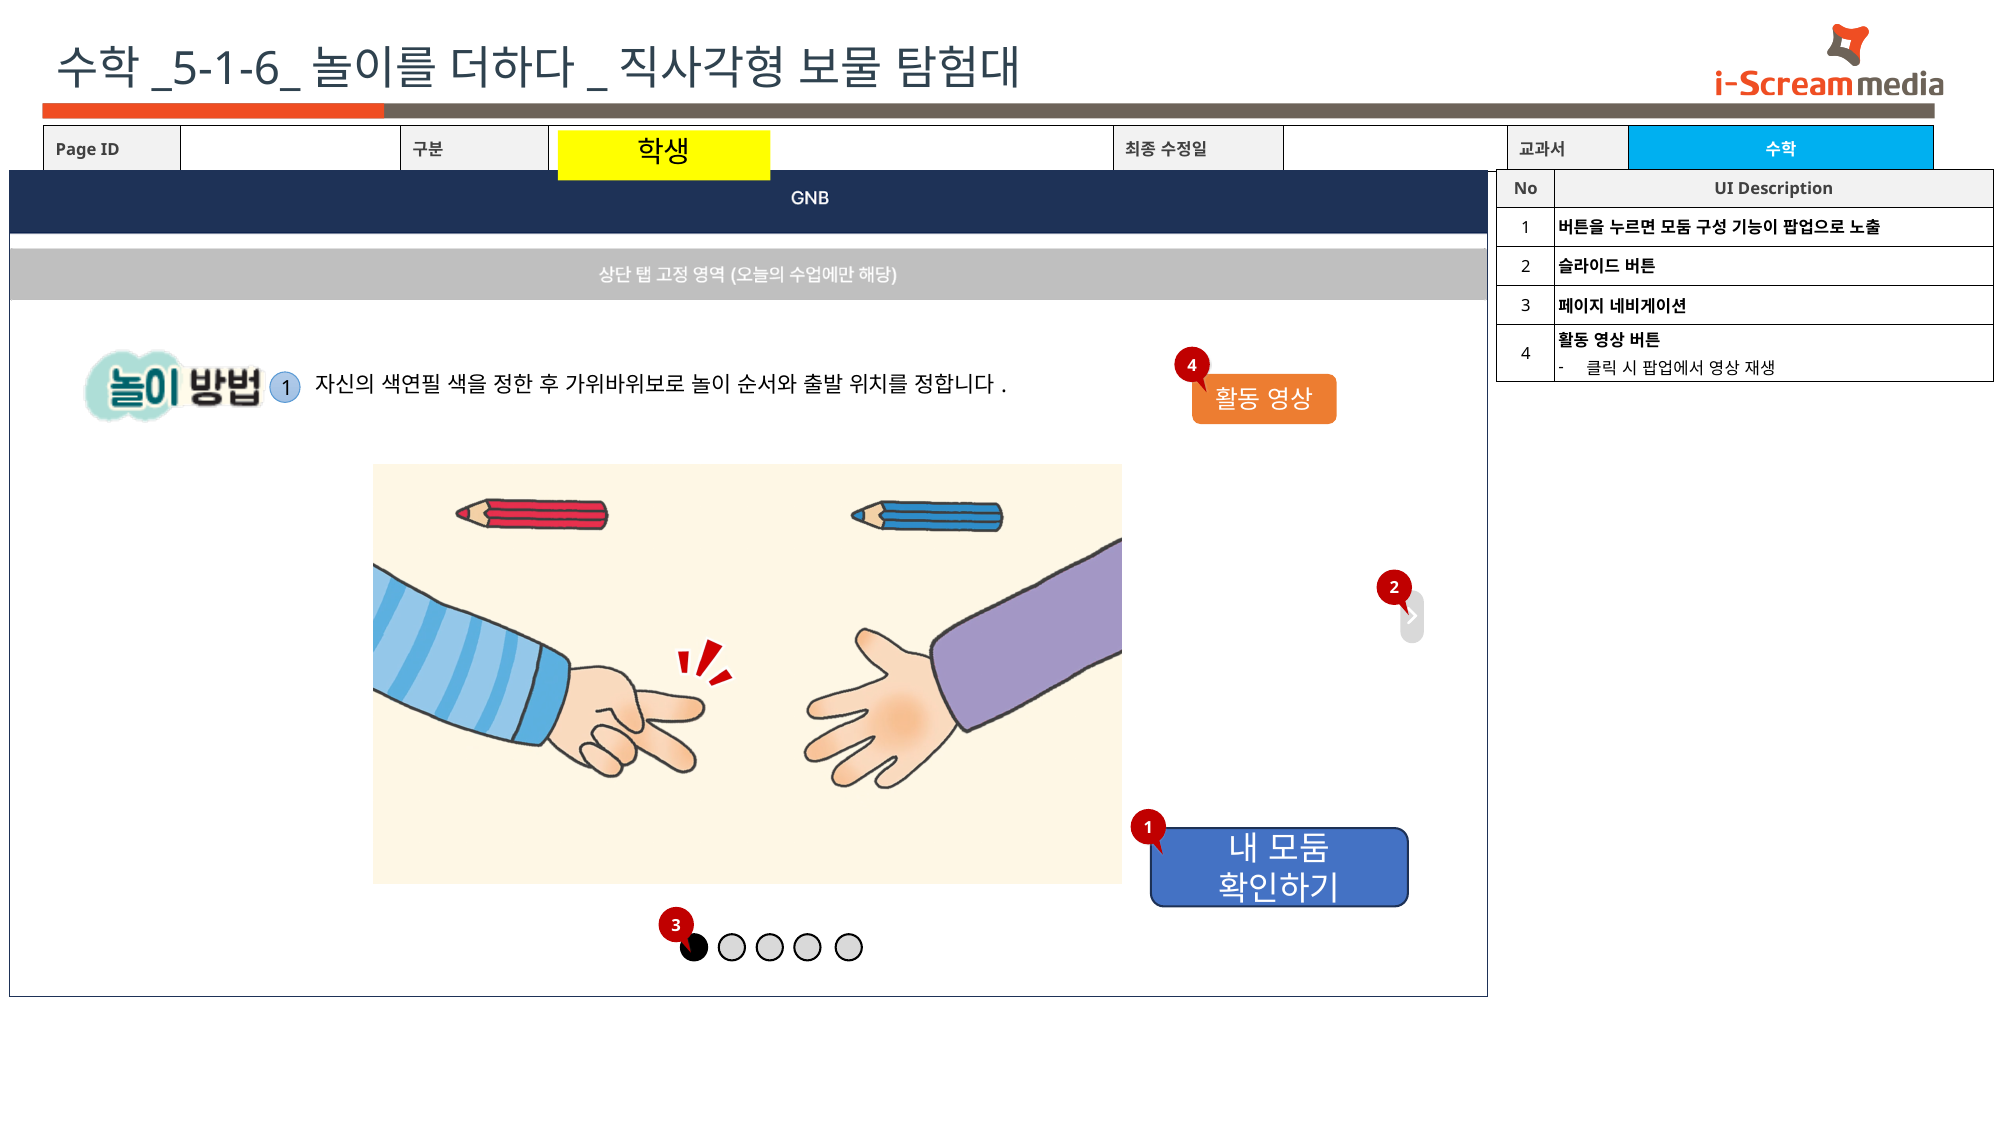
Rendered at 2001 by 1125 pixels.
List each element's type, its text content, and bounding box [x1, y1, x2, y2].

text_box 4 [1175, 345, 1209, 356]
table_cell 4 [1497, 325, 1554, 381]
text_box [680, 934, 862, 961]
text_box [1400, 590, 1424, 644]
title 수학_5-1-6_놀이를 더하다_직사각형 보물 탐험대 [41, 44, 1683, 95]
text_box 1 [1129, 807, 1168, 856]
table_cell 2 [1497, 247, 1554, 285]
picture [1715, 23, 1944, 96]
table_cell 3 [1497, 286, 1554, 324]
text_box 내 모둠 확인하기 [1149, 827, 1409, 908]
table_cell 슬라이드 버튼 [1555, 247, 1993, 285]
picture [10, 171, 1487, 996]
text_box 3 [657, 905, 695, 944]
table_cell 페이지 네비게이션 [1555, 286, 1993, 324]
table_header No [1497, 170, 1554, 207]
table_cell 활동 영상 버튼 클릭 시 팝업에서 영상 재생 [1555, 325, 1993, 381]
text_box 활동 영상 [1191, 403, 1338, 426]
text_box 2 [1375, 568, 1414, 607]
table_header UI Description [1555, 170, 1993, 207]
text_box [269, 356, 1463, 403]
text_box 학생 [557, 130, 771, 181]
table_cell 1 [1497, 208, 1554, 246]
table_cell 버튼을 누르면 모둠 구성 기능이 팝업으로 노출 [1555, 208, 1993, 246]
